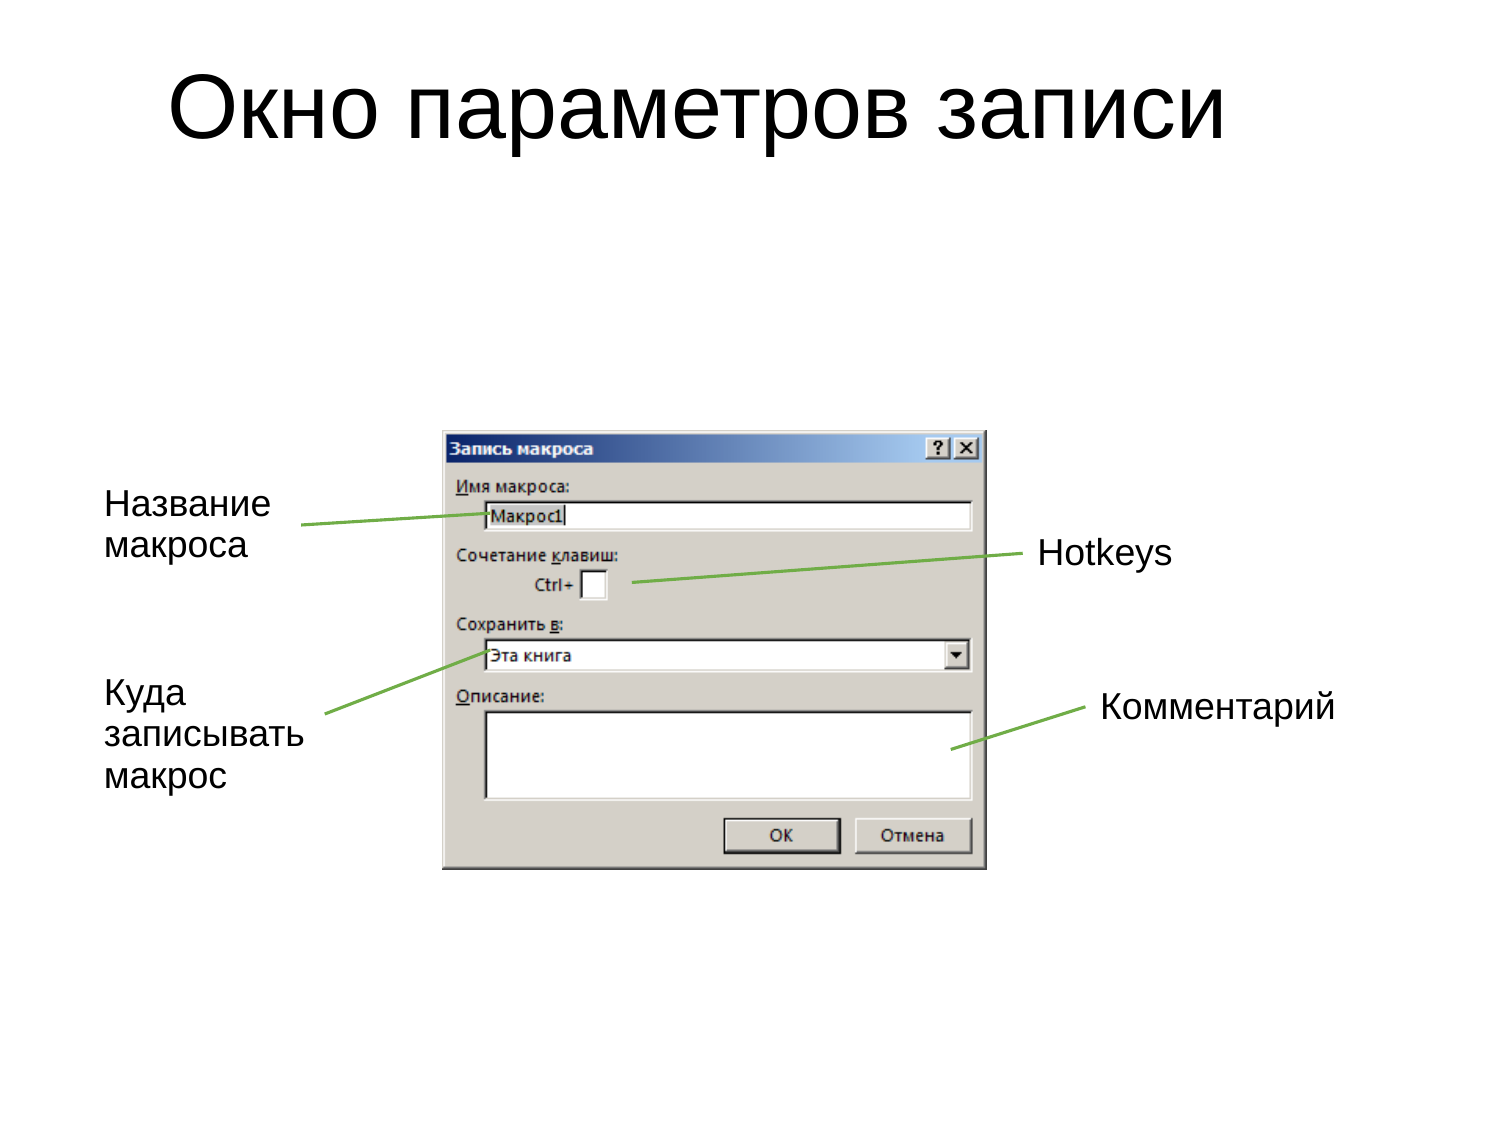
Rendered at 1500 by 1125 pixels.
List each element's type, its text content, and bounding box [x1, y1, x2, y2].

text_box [950, 707, 1086, 750]
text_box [301, 513, 491, 525]
text_box Комментарий [1085, 678, 1365, 736]
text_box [631, 553, 1022, 583]
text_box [324, 650, 491, 715]
text_box Название макроса [89, 475, 304, 574]
text_box Hotkeys [1022, 525, 1188, 582]
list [442, 430, 987, 870]
title Окно параметров записи [2, 0, 1500, 218]
text_box Куда записывать макрос [89, 664, 329, 805]
